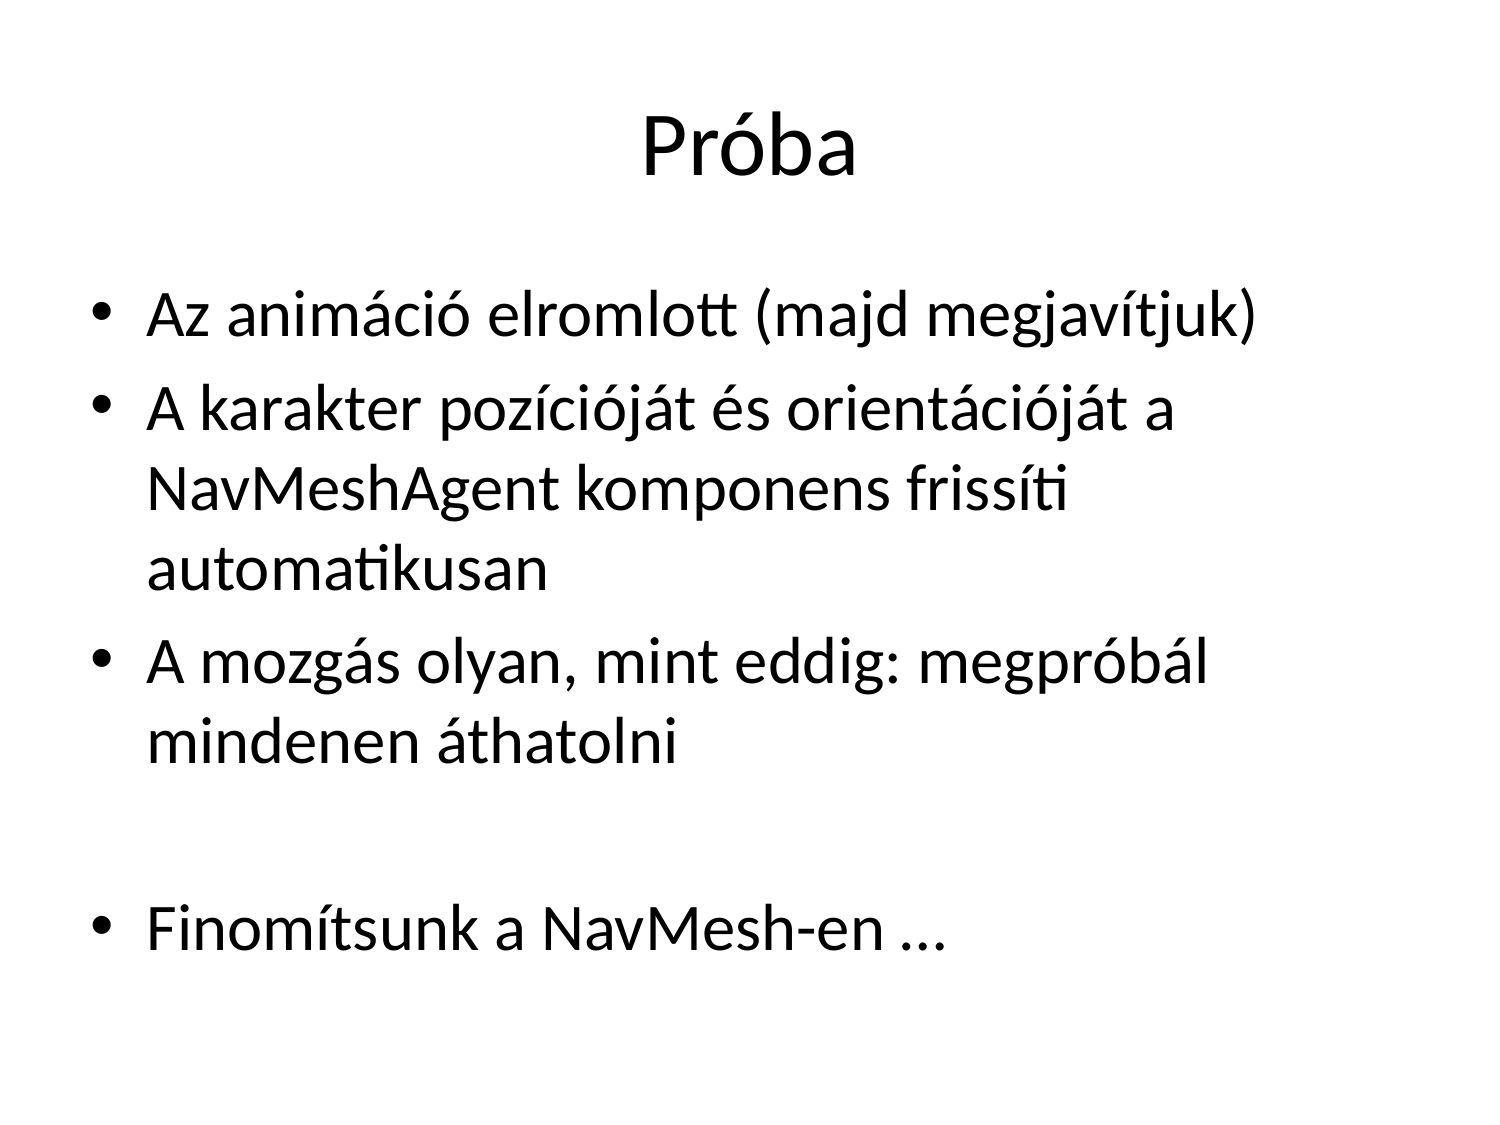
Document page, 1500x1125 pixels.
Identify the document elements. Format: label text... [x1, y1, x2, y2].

list Az animáció elromlott (majd megjavítjuk) A karakter pozícióját és orientációját a NavMeshAgent komponens frissíti automatikusan A mozgás olyan, mint eddig: megpróbál mindenen áthatolni Finomítsunk a NavMesh-en … [75, 262, 1425, 1005]
title Próba [75, 45, 1425, 233]
